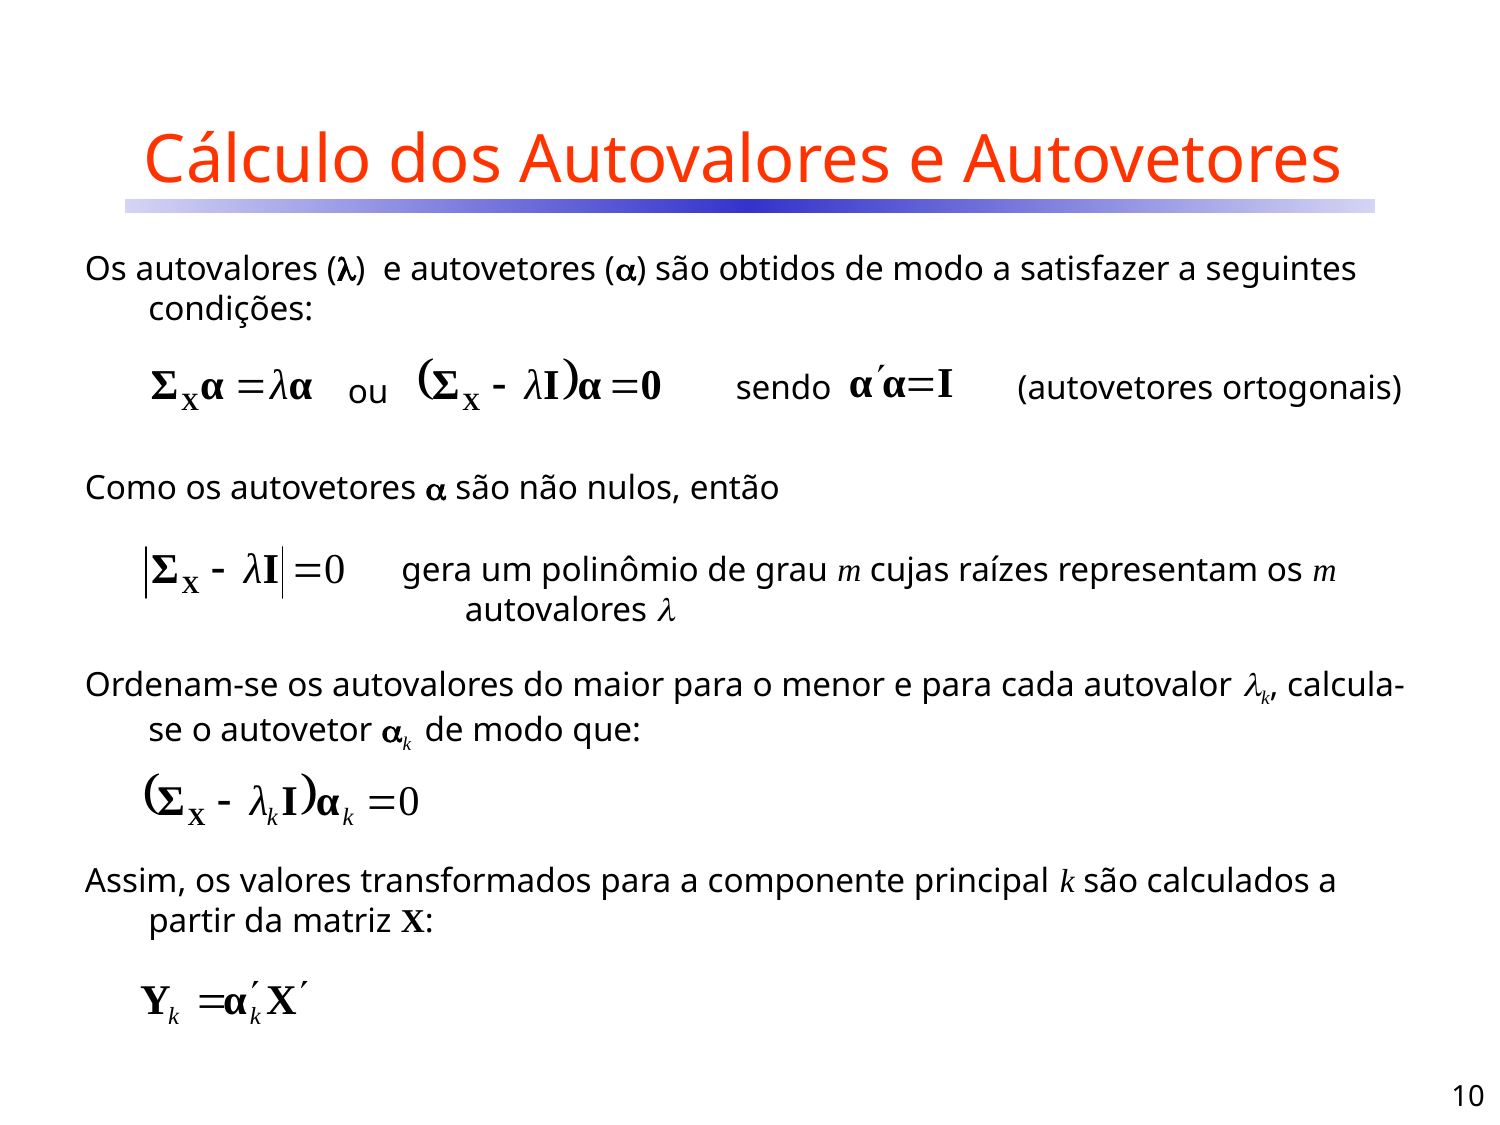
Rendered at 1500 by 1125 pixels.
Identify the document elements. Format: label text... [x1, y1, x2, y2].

text_box sendo [721, 359, 841, 414]
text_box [133, 971, 315, 1036]
text_box Ordenam-se os autovalores do maior para o menor e para cada autovalor k, calcula-se o autovetor k de modo que: [70, 655, 1436, 762]
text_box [137, 536, 351, 609]
text_box ou [333, 362, 404, 418]
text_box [843, 358, 961, 416]
text_box Assim, os valores transformados para a componente principal k são calculados a partir da matriz X: [70, 851, 1447, 947]
slide_number 10 [1187, 1049, 1500, 1125]
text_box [143, 357, 325, 418]
text_box Os autovalores () e autovetores () são obtidos de modo a satisfazer a seguintes condições: [70, 239, 1418, 335]
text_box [411, 357, 668, 418]
text_box (autovetores ortogonais) [1002, 359, 1418, 414]
title Cálculo dos Autovalores e Autovetores [49, 99, 1438, 213]
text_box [137, 772, 428, 837]
text_box Como os autovetores  são não nulos, então [70, 459, 926, 514]
text_box gera um polinômio de grau m cujas raízes representam os m autovalores  [386, 541, 1372, 636]
